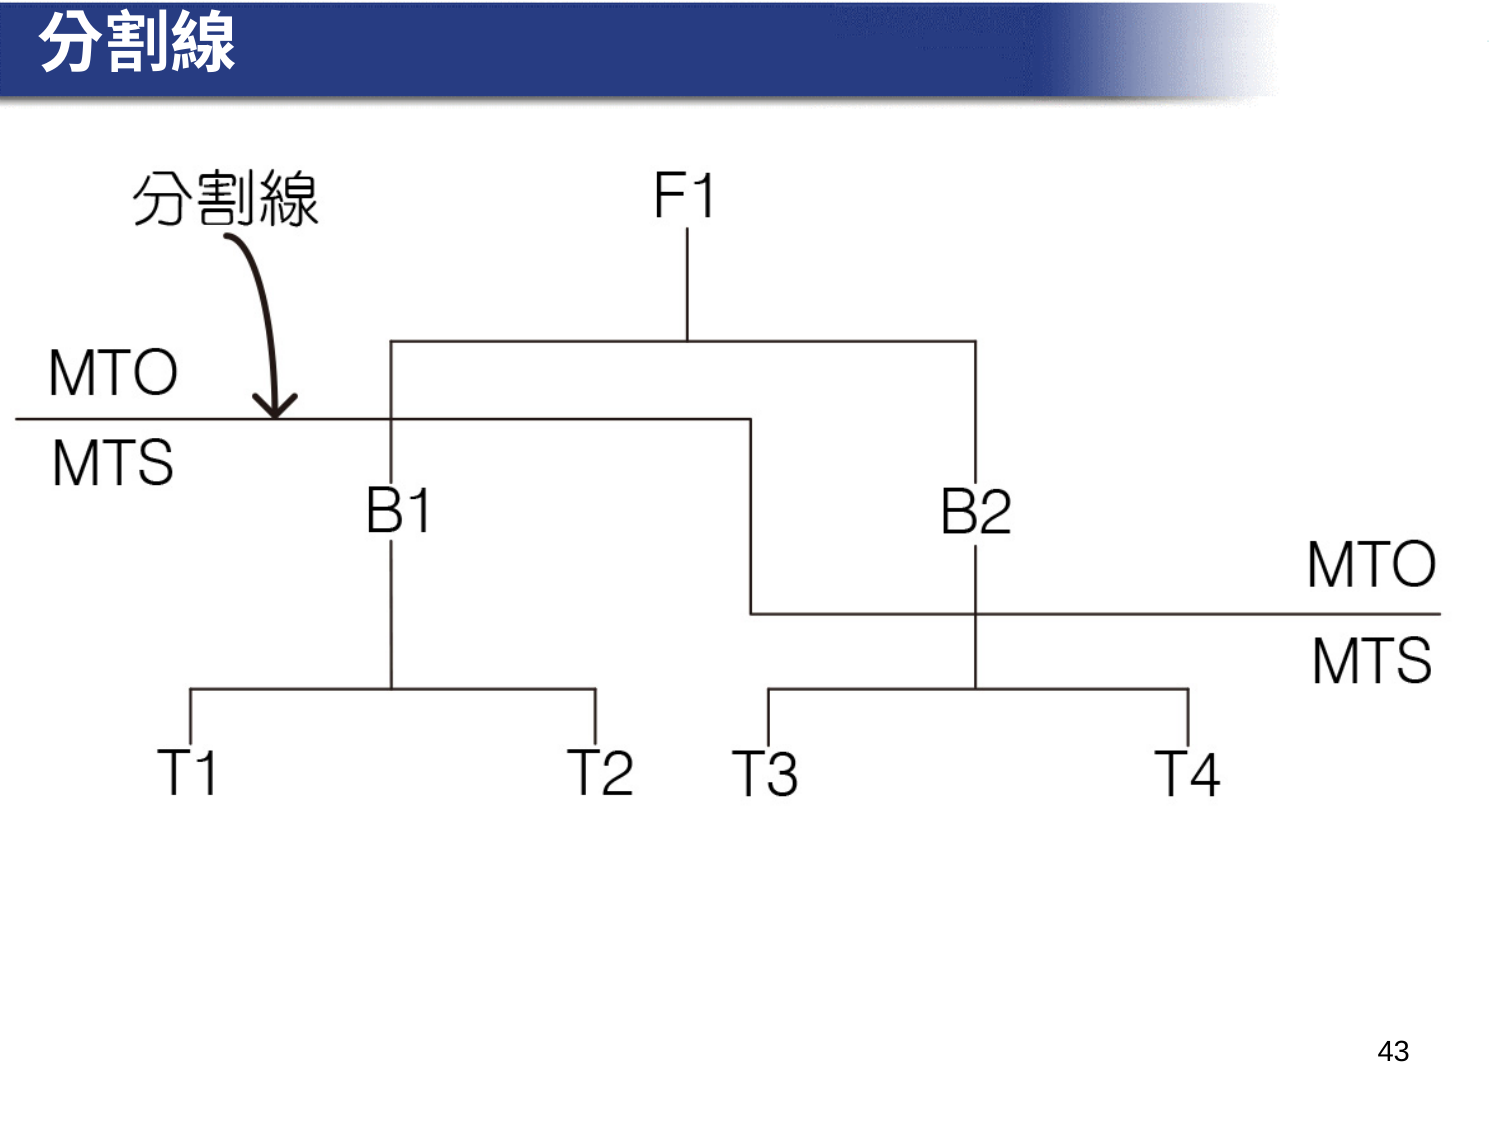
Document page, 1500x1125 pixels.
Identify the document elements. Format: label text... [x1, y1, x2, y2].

picture [0, 0, 1500, 114]
picture [10, 145, 1483, 823]
title 分割線 [37, 0, 1163, 93]
slide_number 43 [1074, 1024, 1425, 1103]
